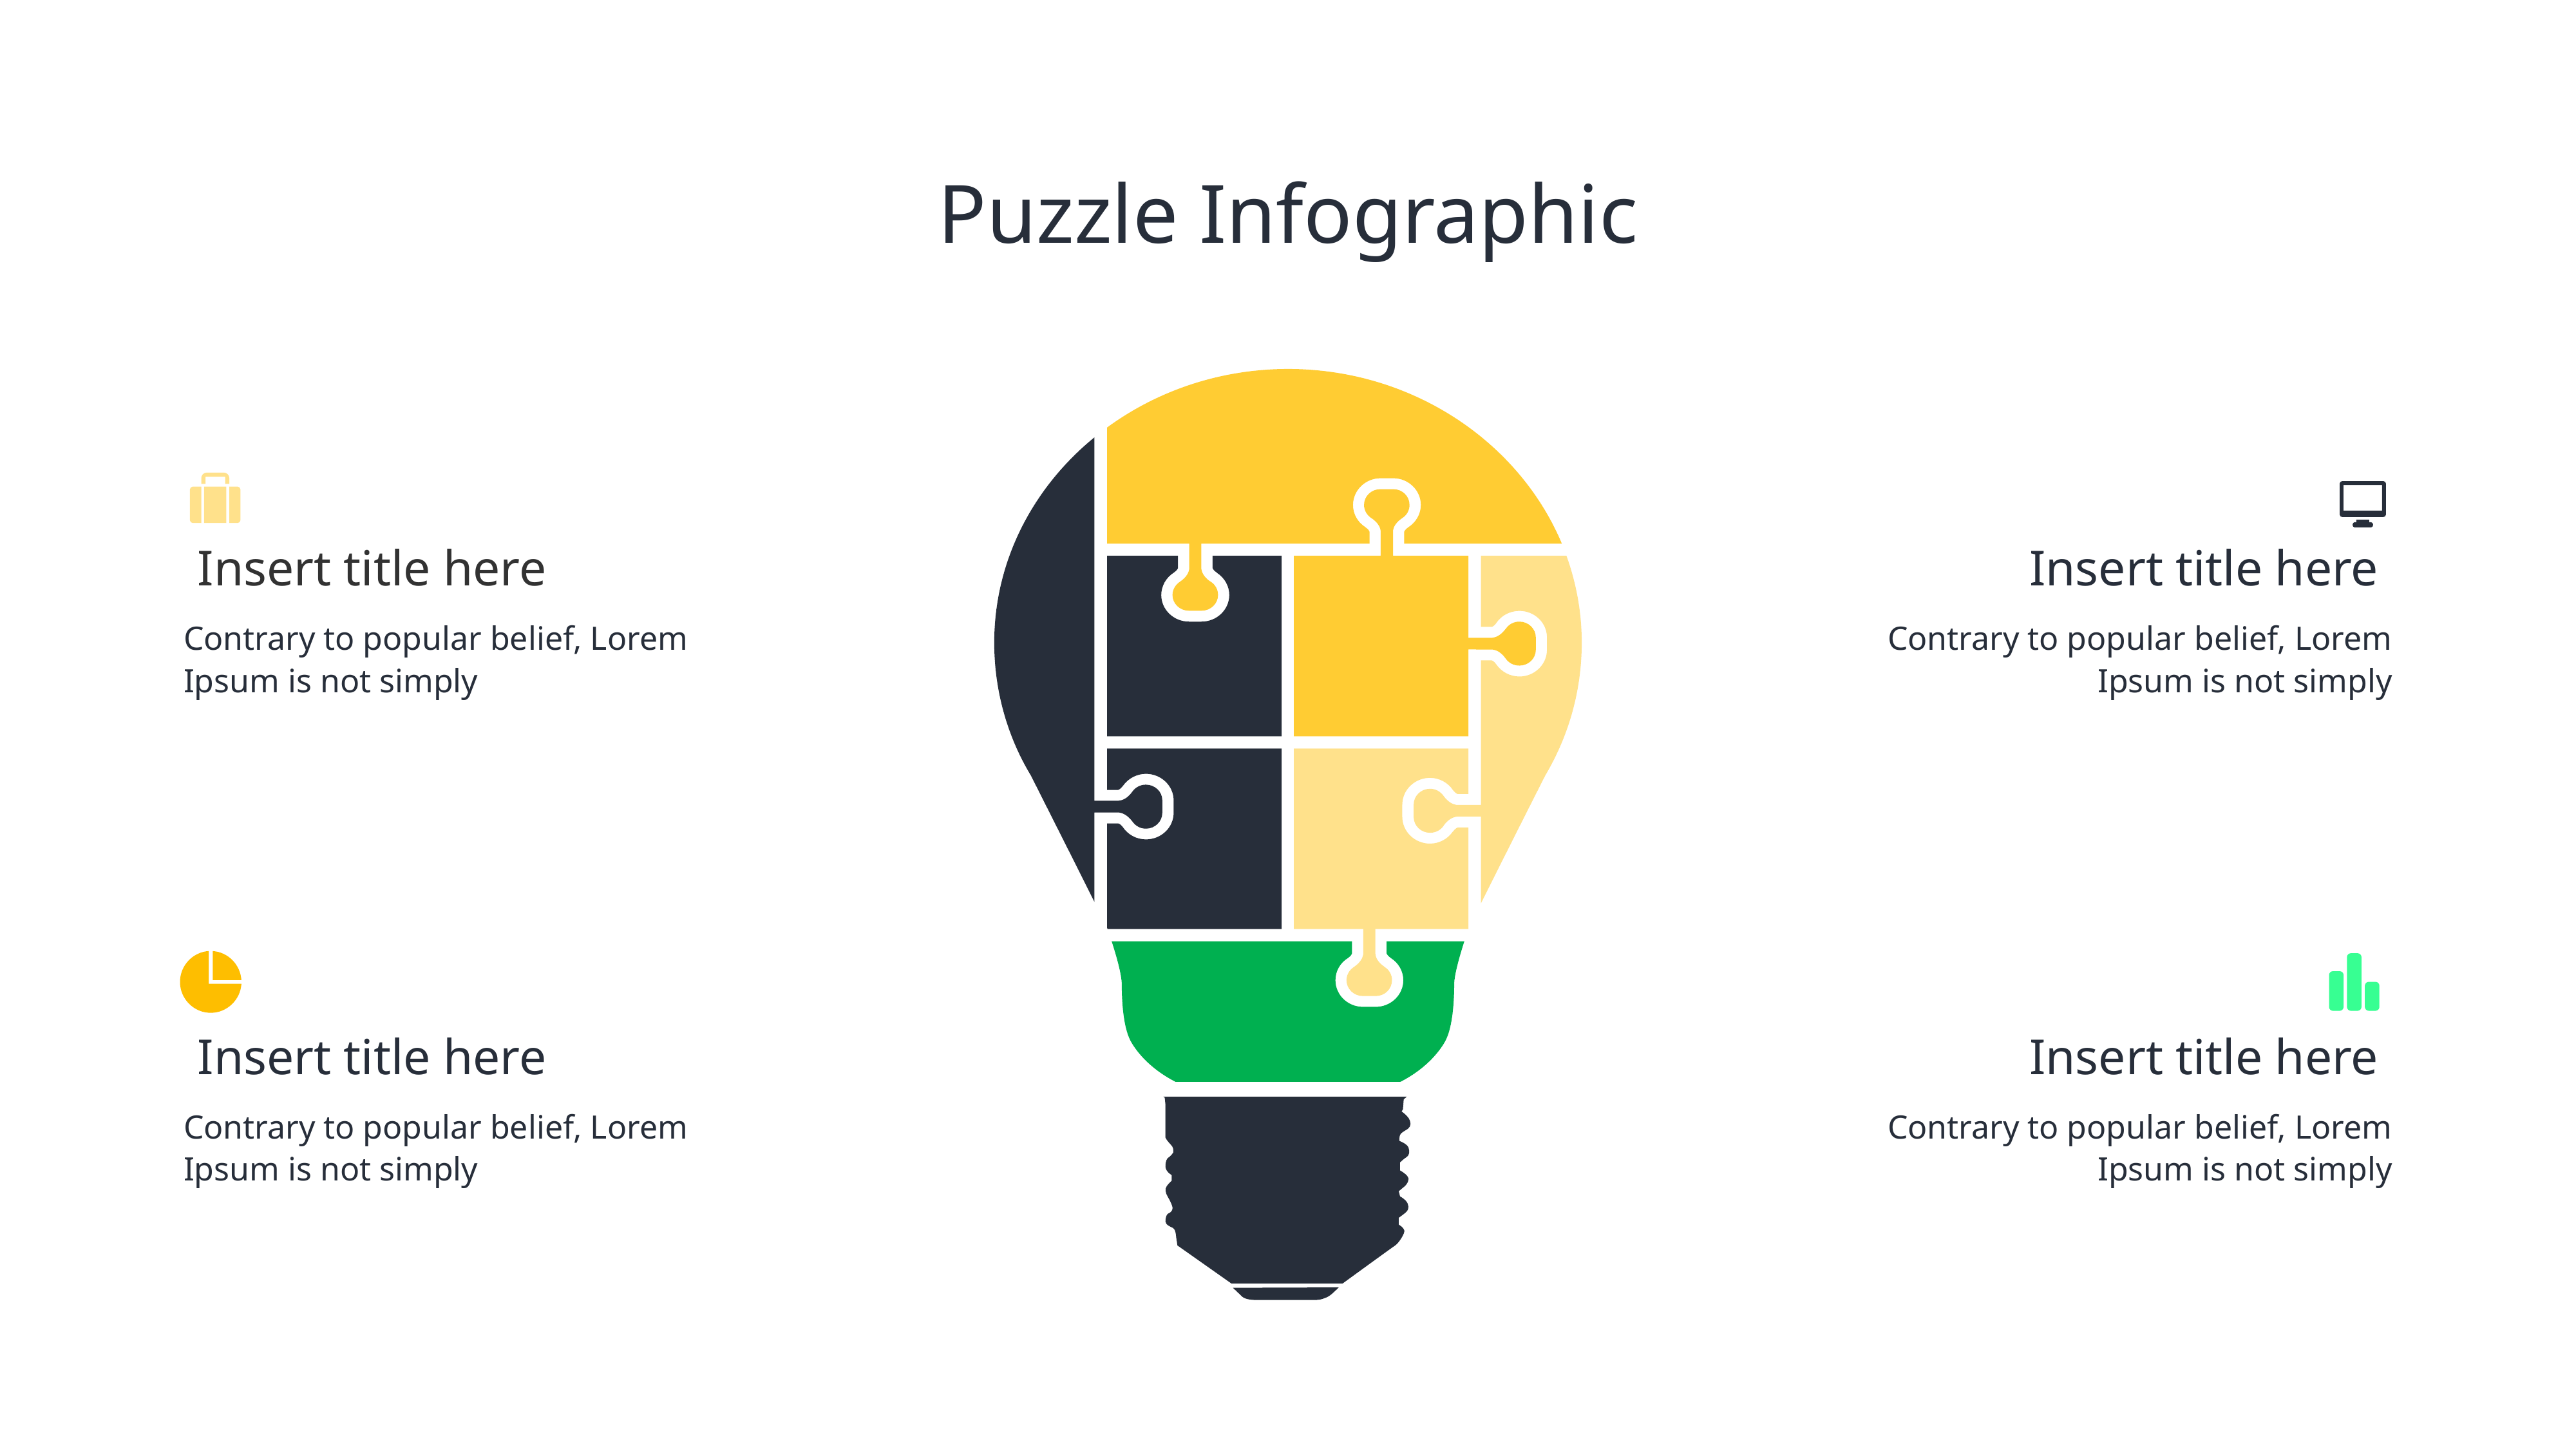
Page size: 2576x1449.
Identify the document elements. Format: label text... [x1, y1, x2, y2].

text_box Insert title here [187, 1021, 556, 1089]
text_box Contrary to popular belief, Lorem Ipsum is not simply [1810, 609, 2402, 704]
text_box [180, 951, 242, 1013]
text_box Contrary to popular belief, Lorem Ipsum is not simply [174, 609, 766, 704]
text_box Insert title here [2020, 533, 2388, 601]
text_box Insert title here [187, 533, 556, 601]
text_box Contrary to popular belief, Lorem Ipsum is not simply [174, 1097, 766, 1193]
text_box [2329, 953, 2380, 1011]
title Puzzle Infographic [177, 77, 2399, 357]
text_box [2339, 480, 2386, 527]
text_box Contrary to popular belief, Lorem Ipsum is not simply [1810, 1097, 2402, 1193]
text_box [994, 368, 1582, 1300]
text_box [189, 472, 241, 524]
text_box Insert title here [2020, 1021, 2388, 1089]
